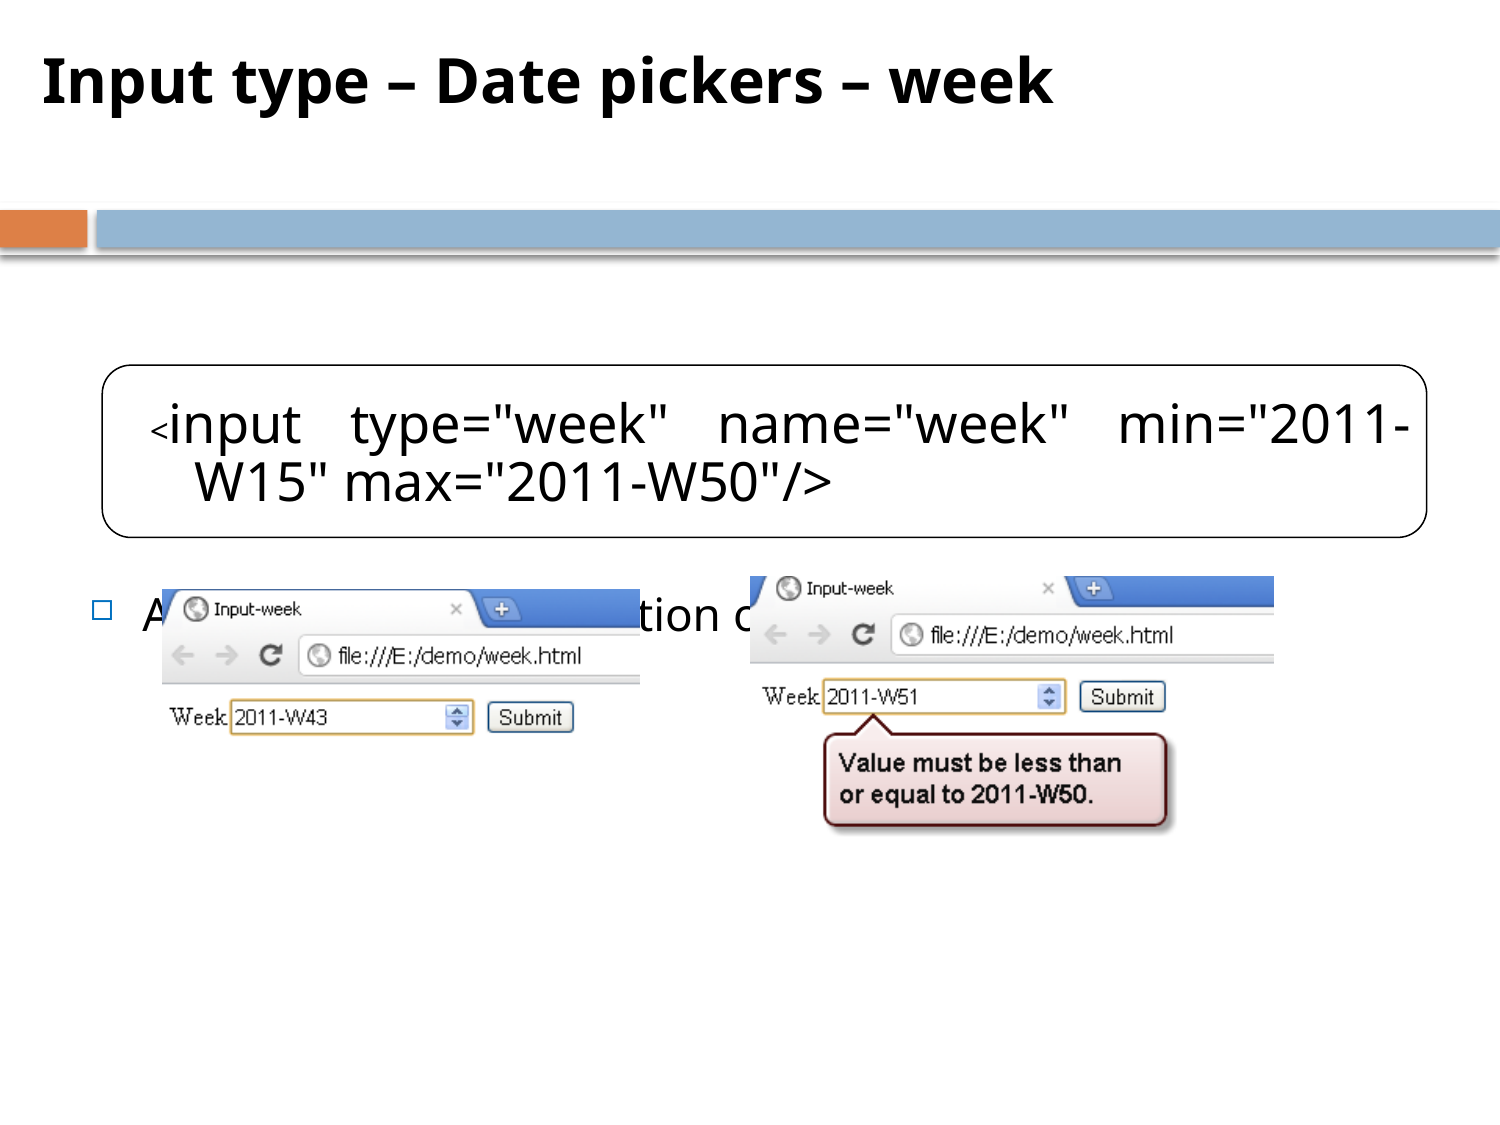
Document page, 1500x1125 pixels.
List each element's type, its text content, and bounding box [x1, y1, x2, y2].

picture [162, 588, 640, 792]
list <input type="week" name="week" min="2011-W15" max="2011-W50"/> Allows entry and validation of a week number [75, 337, 1427, 1072]
picture [749, 576, 1274, 849]
list Input type – Date pickers – week [27, 42, 1378, 127]
